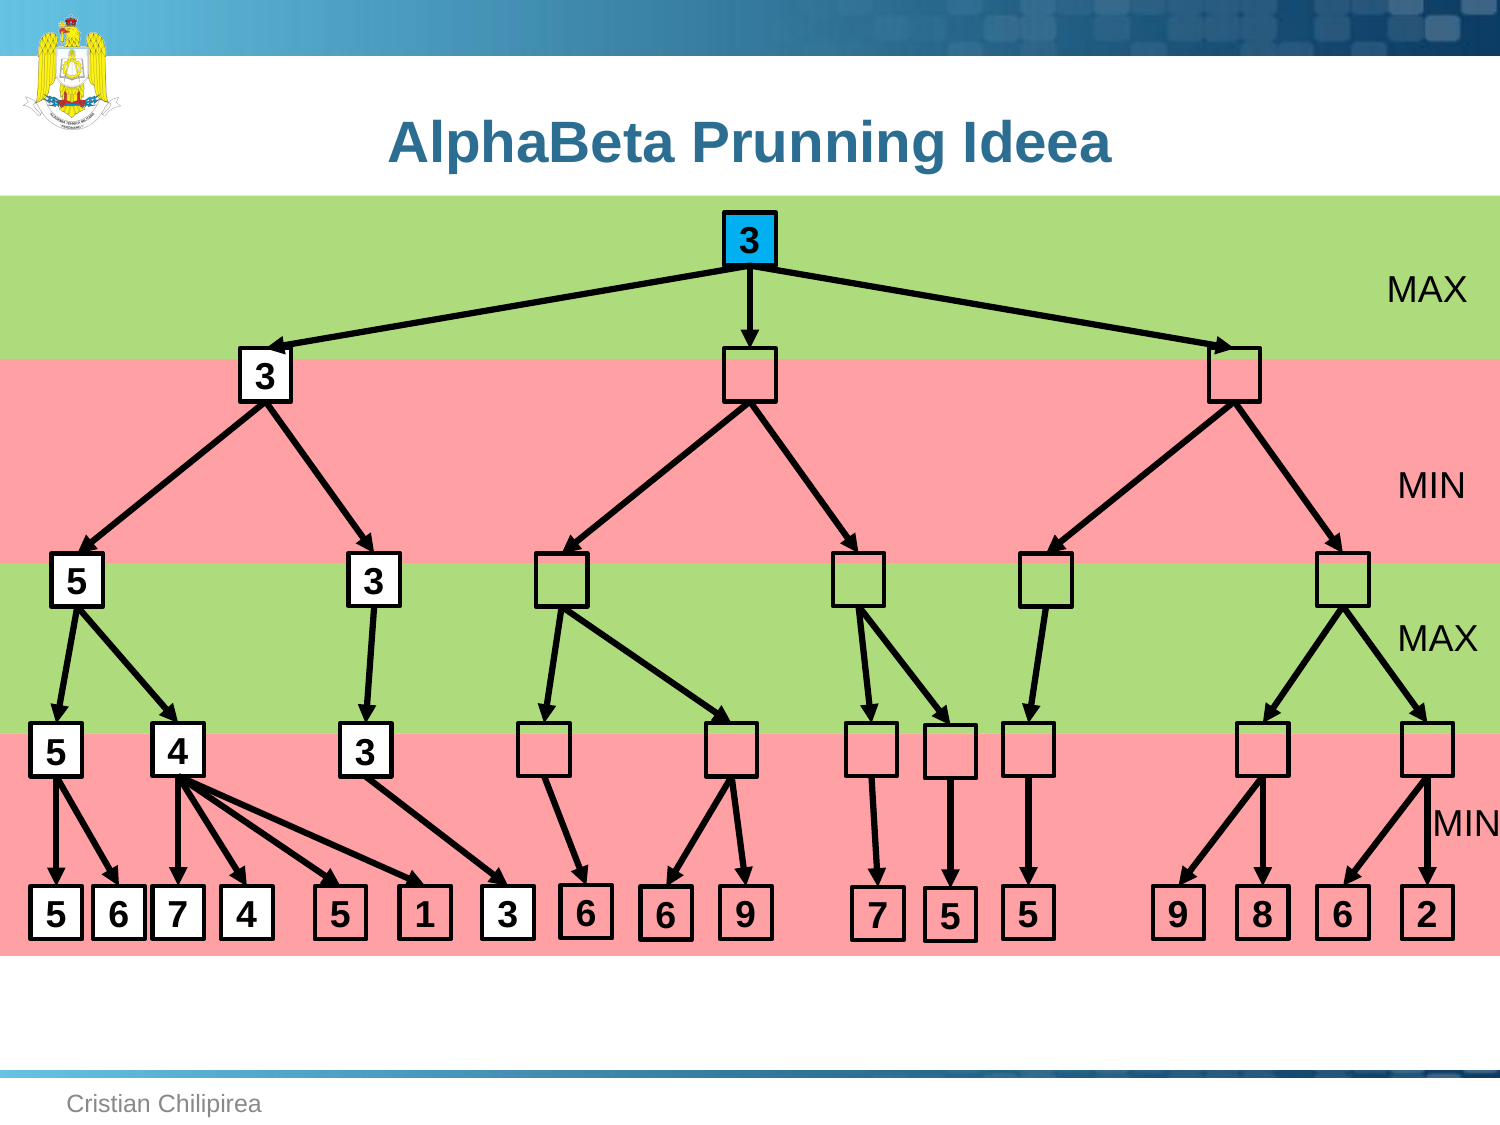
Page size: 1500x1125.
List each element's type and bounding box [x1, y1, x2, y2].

title [51, 102, 1449, 178]
text_box [0, 195, 1500, 956]
footer [51, 1083, 1157, 1125]
picture [0, 1070, 1500, 1078]
picture [0, 0, 1500, 130]
